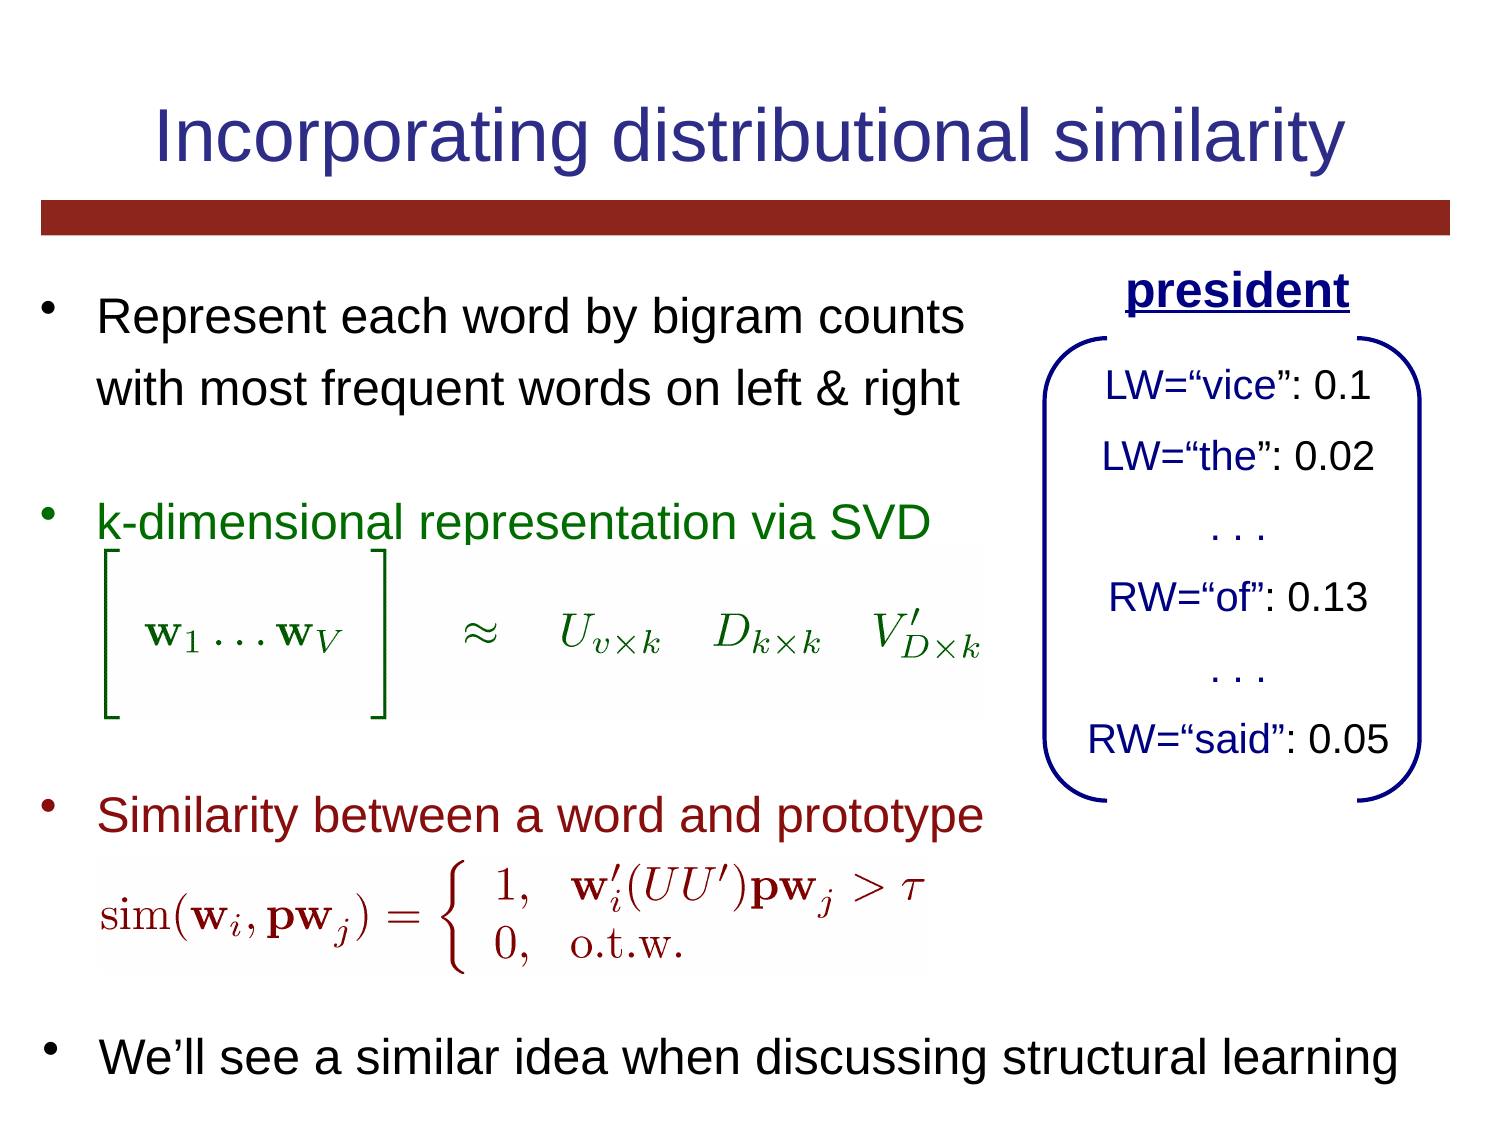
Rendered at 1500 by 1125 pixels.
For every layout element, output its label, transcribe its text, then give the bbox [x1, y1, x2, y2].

text_box [1069, 337, 1395, 350]
text_box [1052, 770, 1412, 802]
text_box president [1037, 249, 1438, 325]
title Incorporating distributional similarity [74, 37, 1426, 226]
text_box Similarity between a word and prototype [24, 762, 1050, 1025]
picture [98, 856, 927, 976]
list Represent each word by bigram counts with most frequent words on left & right k-dimensional representation via SVD [24, 263, 1001, 563]
text_box We’ll see a similar idea when discussing structural learning [27, 1004, 1452, 1093]
text_box LW=“vice”: 0.1 LW=“the”: 0.02 . . . RW=“of”: 0.13 . . . RW=“said”: 0.05 [1044, 350, 1433, 770]
picture [102, 544, 983, 721]
